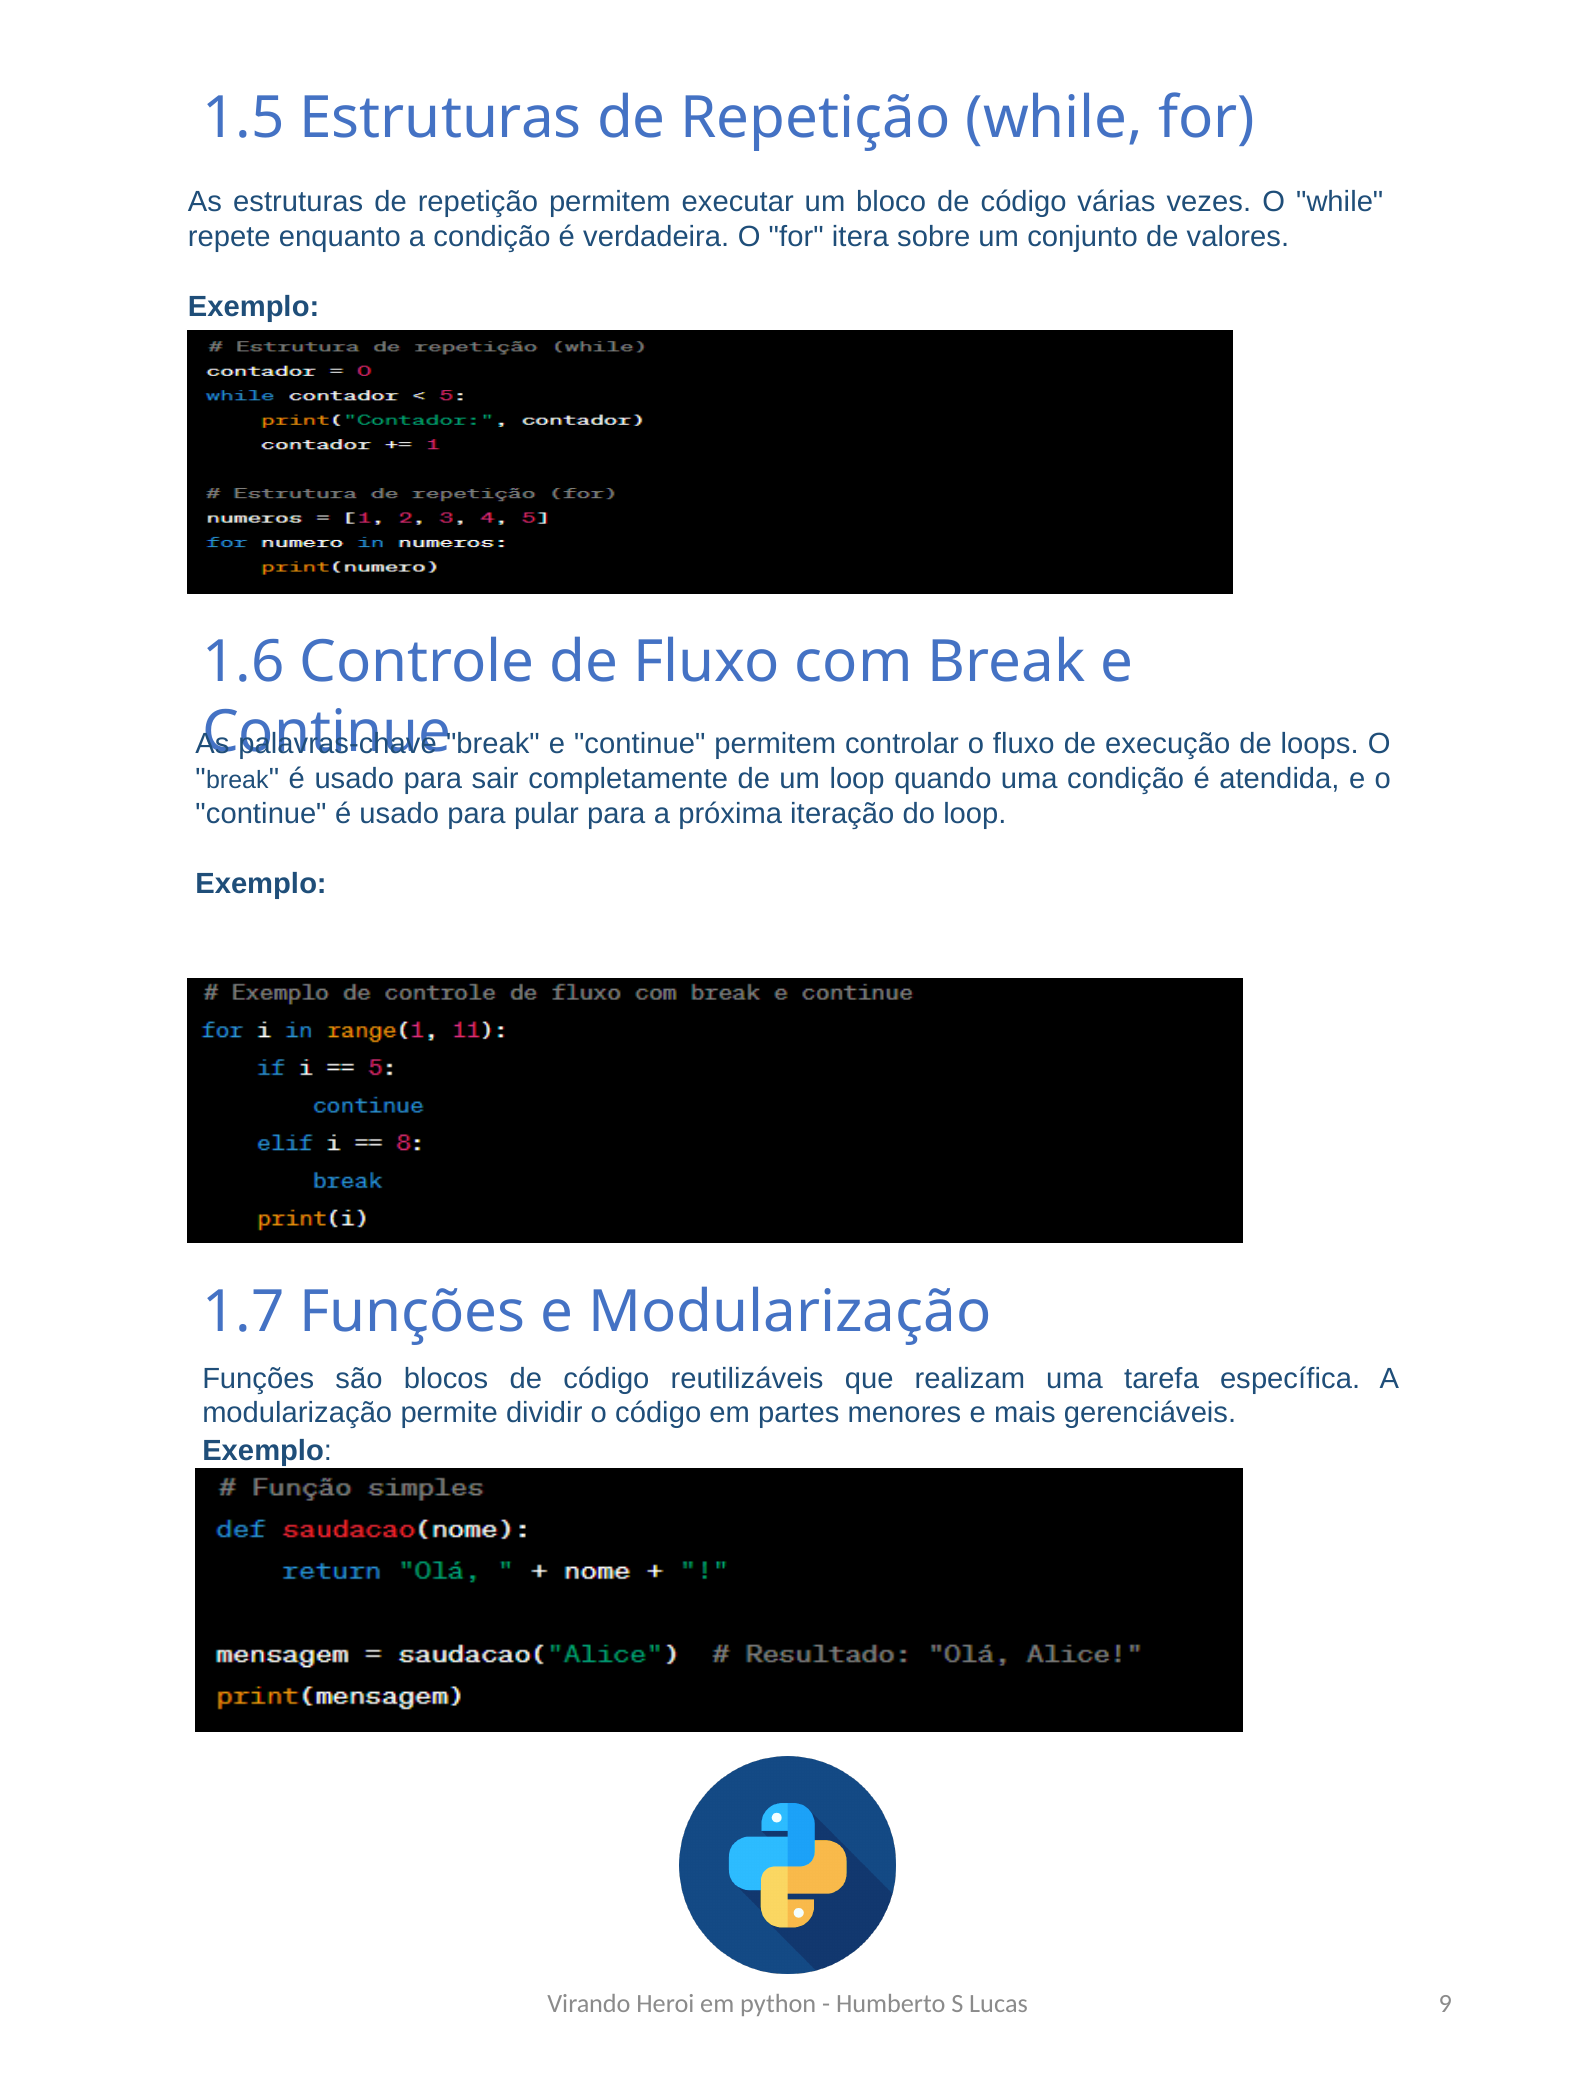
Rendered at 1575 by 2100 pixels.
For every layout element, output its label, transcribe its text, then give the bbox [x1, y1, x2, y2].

text_box As estruturas de repetição permitem executar um bloco de código várias vezes. O "while" repete enquanto a condição é verdadeira. O "for" itera sobre um conjunto de valores. Exemplo: [173, 174, 1400, 330]
picture [678, 1756, 896, 1974]
text_box 1.6 Controle de Fluxo com Break e Continue [187, 615, 1337, 716]
footer Virando Heroi em python - Humberto S Lucas [521, 1946, 1054, 2059]
picture [195, 1468, 1244, 1732]
picture [187, 978, 1243, 1243]
text_box Exemplo: [187, 1423, 1459, 1474]
text_box 1.7 Funções e Modularização [187, 1265, 1337, 1351]
text_box 1.5 Estruturas de Repetição (while, for) [187, 72, 1337, 157]
slide_number 9 [1112, 1946, 1467, 2059]
text_box Funções são blocos de código reutilizáveis que realizam uma tarefa específica. A modularização permite dividir o código em partes menores e mais gerenciáveis. [187, 1351, 1415, 1423]
picture [187, 330, 1233, 594]
text_box As palavras-chave "break" e "continue" permitem controlar o fluxo de execução de loops. O "break" é usado para sair completamente de um loop quando uma condição é atendida, e o "continue" é usado para pular para a próxima iteração do loop. Exemplo: [180, 716, 1408, 907]
